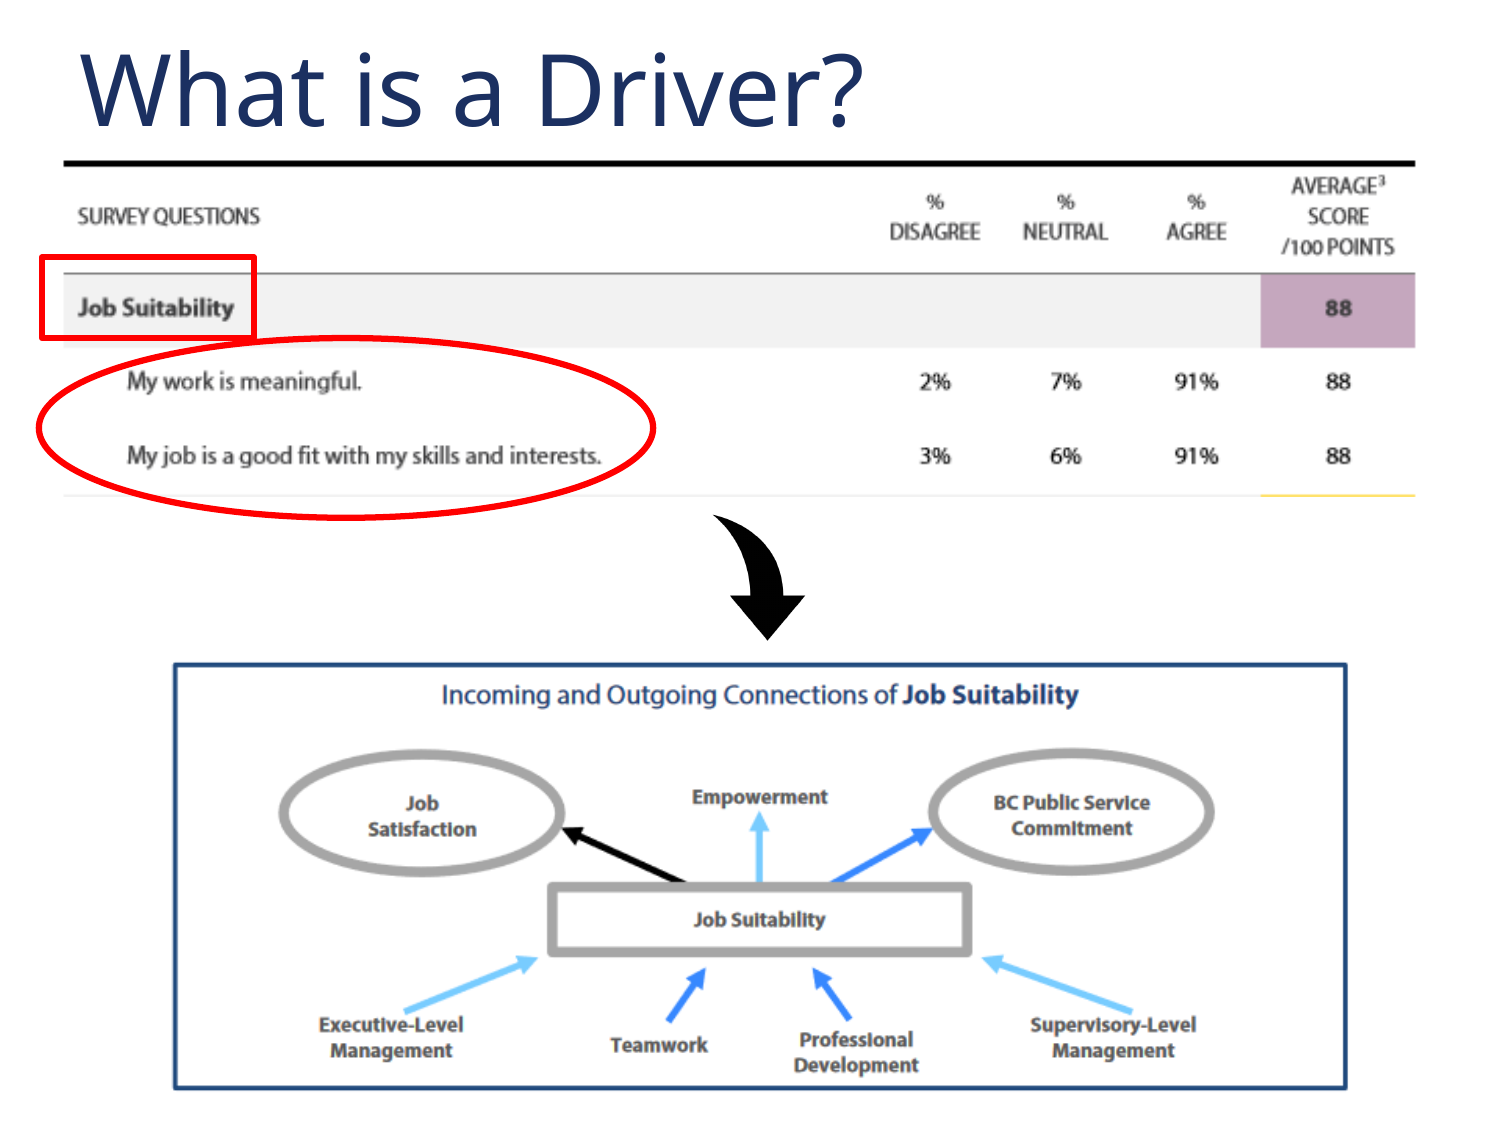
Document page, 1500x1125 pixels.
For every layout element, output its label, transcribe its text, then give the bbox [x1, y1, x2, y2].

picture [53, 155, 1434, 497]
text_box [36, 402, 48, 453]
text_box What is a Driver? [64, 19, 1305, 153]
picture [161, 502, 1359, 1101]
text_box [176, 505, 516, 520]
text_box [40, 255, 48, 340]
